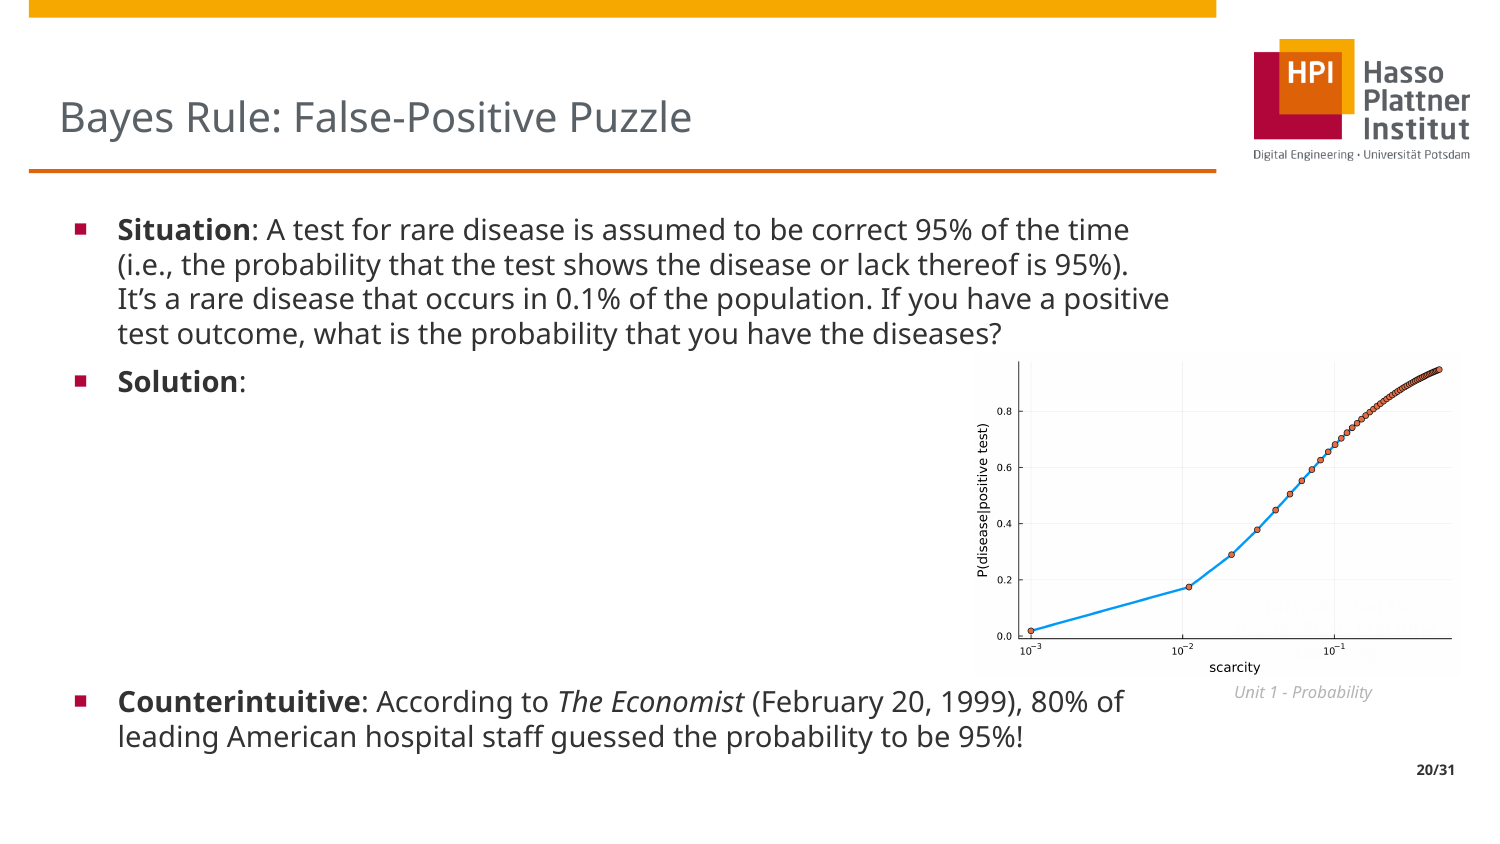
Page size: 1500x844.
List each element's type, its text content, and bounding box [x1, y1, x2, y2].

picture [974, 352, 1461, 678]
picture [1254, 39, 1470, 161]
title Bayes Rule: False-Positive Puzzle [58, 17, 1187, 170]
